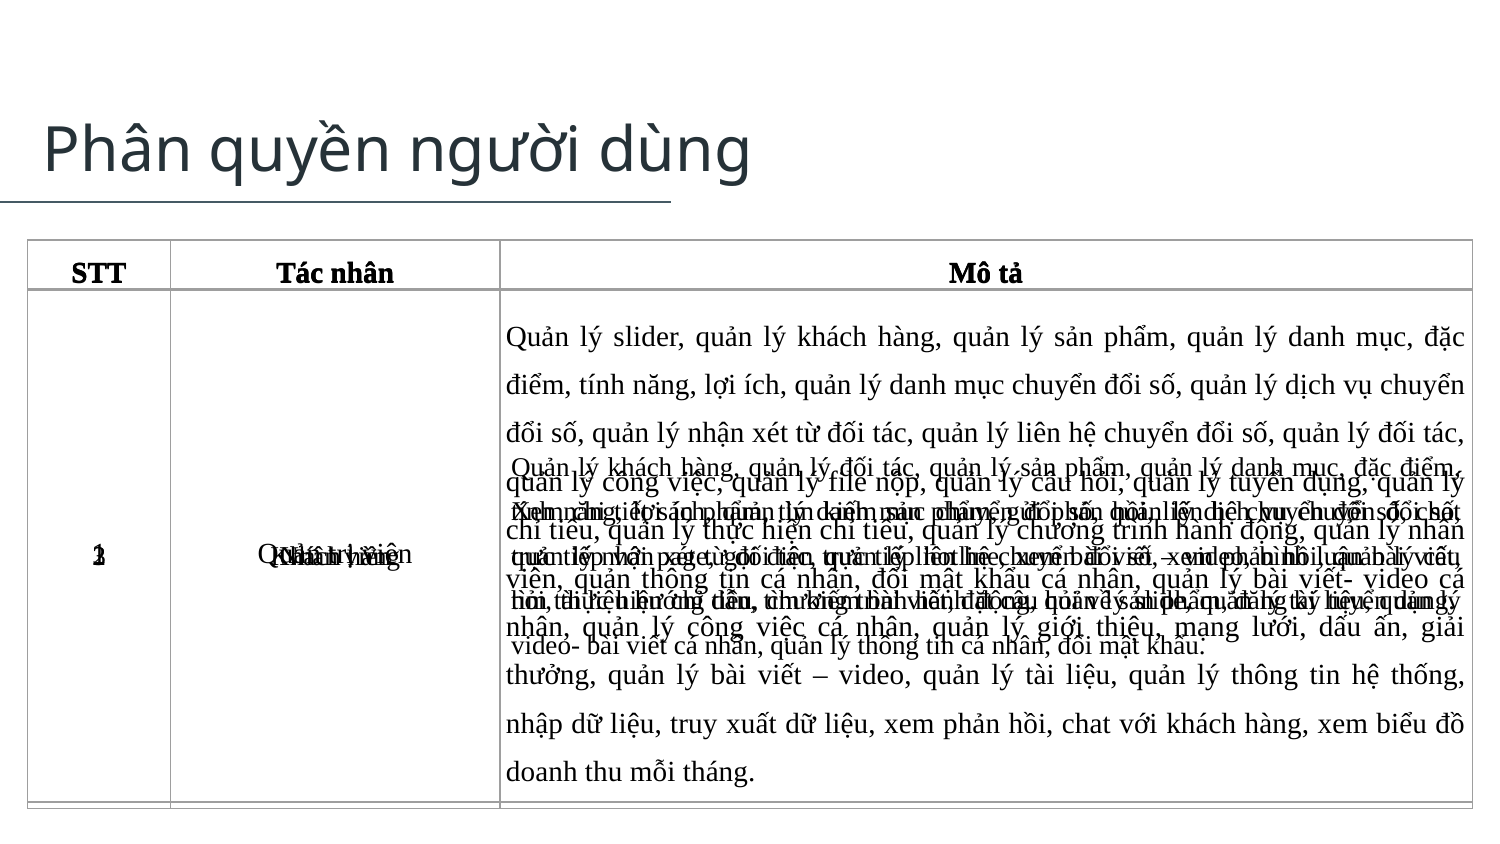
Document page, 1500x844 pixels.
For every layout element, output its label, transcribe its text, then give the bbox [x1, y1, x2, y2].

table_cell 3 [28, 290, 170, 808]
title Phân quyền người dùng [27, 75, 858, 200]
table_header STT [28, 241, 170, 288]
table_cell Khách hàng [171, 290, 499, 808]
table_cell Xem chi tiết sản phẩm, tìm kiếm sản phẩm, gửi phản hồi, liên hệ chuyển đổi số, chat trực tiếp với page, gọi điện trực tiếp hotline, xem bài viết – video, bình luận bài viết, tìm tài liệu hướng dẫn, tìm kiếm bài viết, đặt câu hỏi về sản phẩm, đăng ký tuyển dụng. [501, 290, 1472, 808]
table_header Mô tả [501, 241, 1472, 288]
table_header Tác nhân [171, 241, 499, 288]
